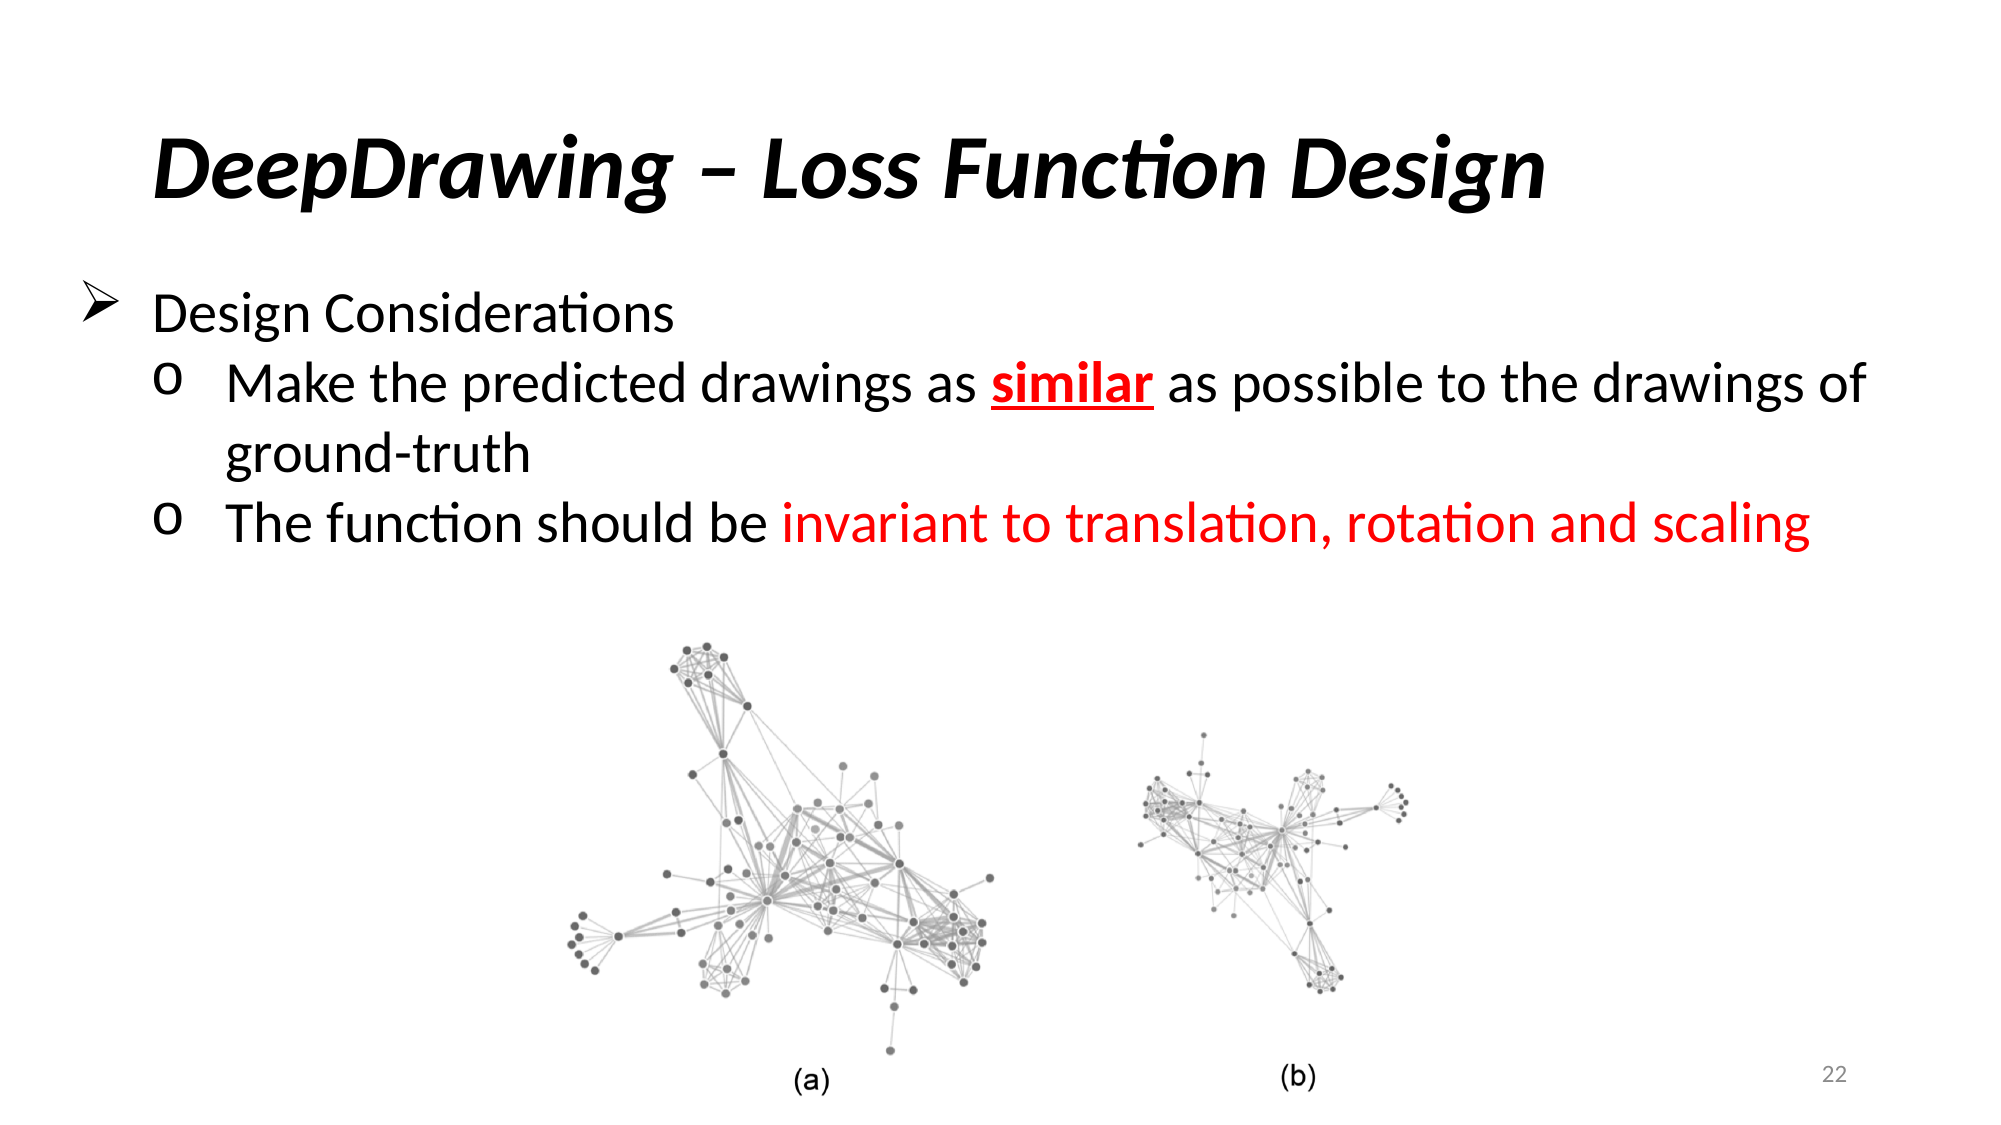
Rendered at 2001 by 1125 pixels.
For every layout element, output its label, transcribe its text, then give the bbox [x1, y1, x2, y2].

text_box Design Considerations Make the predicted drawings as similar as possible to the drawings of ground-truth The function should be invariant to translation, rotation and scaling [63, 266, 1963, 841]
title DeepDrawing – Loss Function Design [137, 59, 1863, 266]
slide_number 22 [1462, 1042, 1863, 1103]
picture [538, 626, 1462, 1125]
